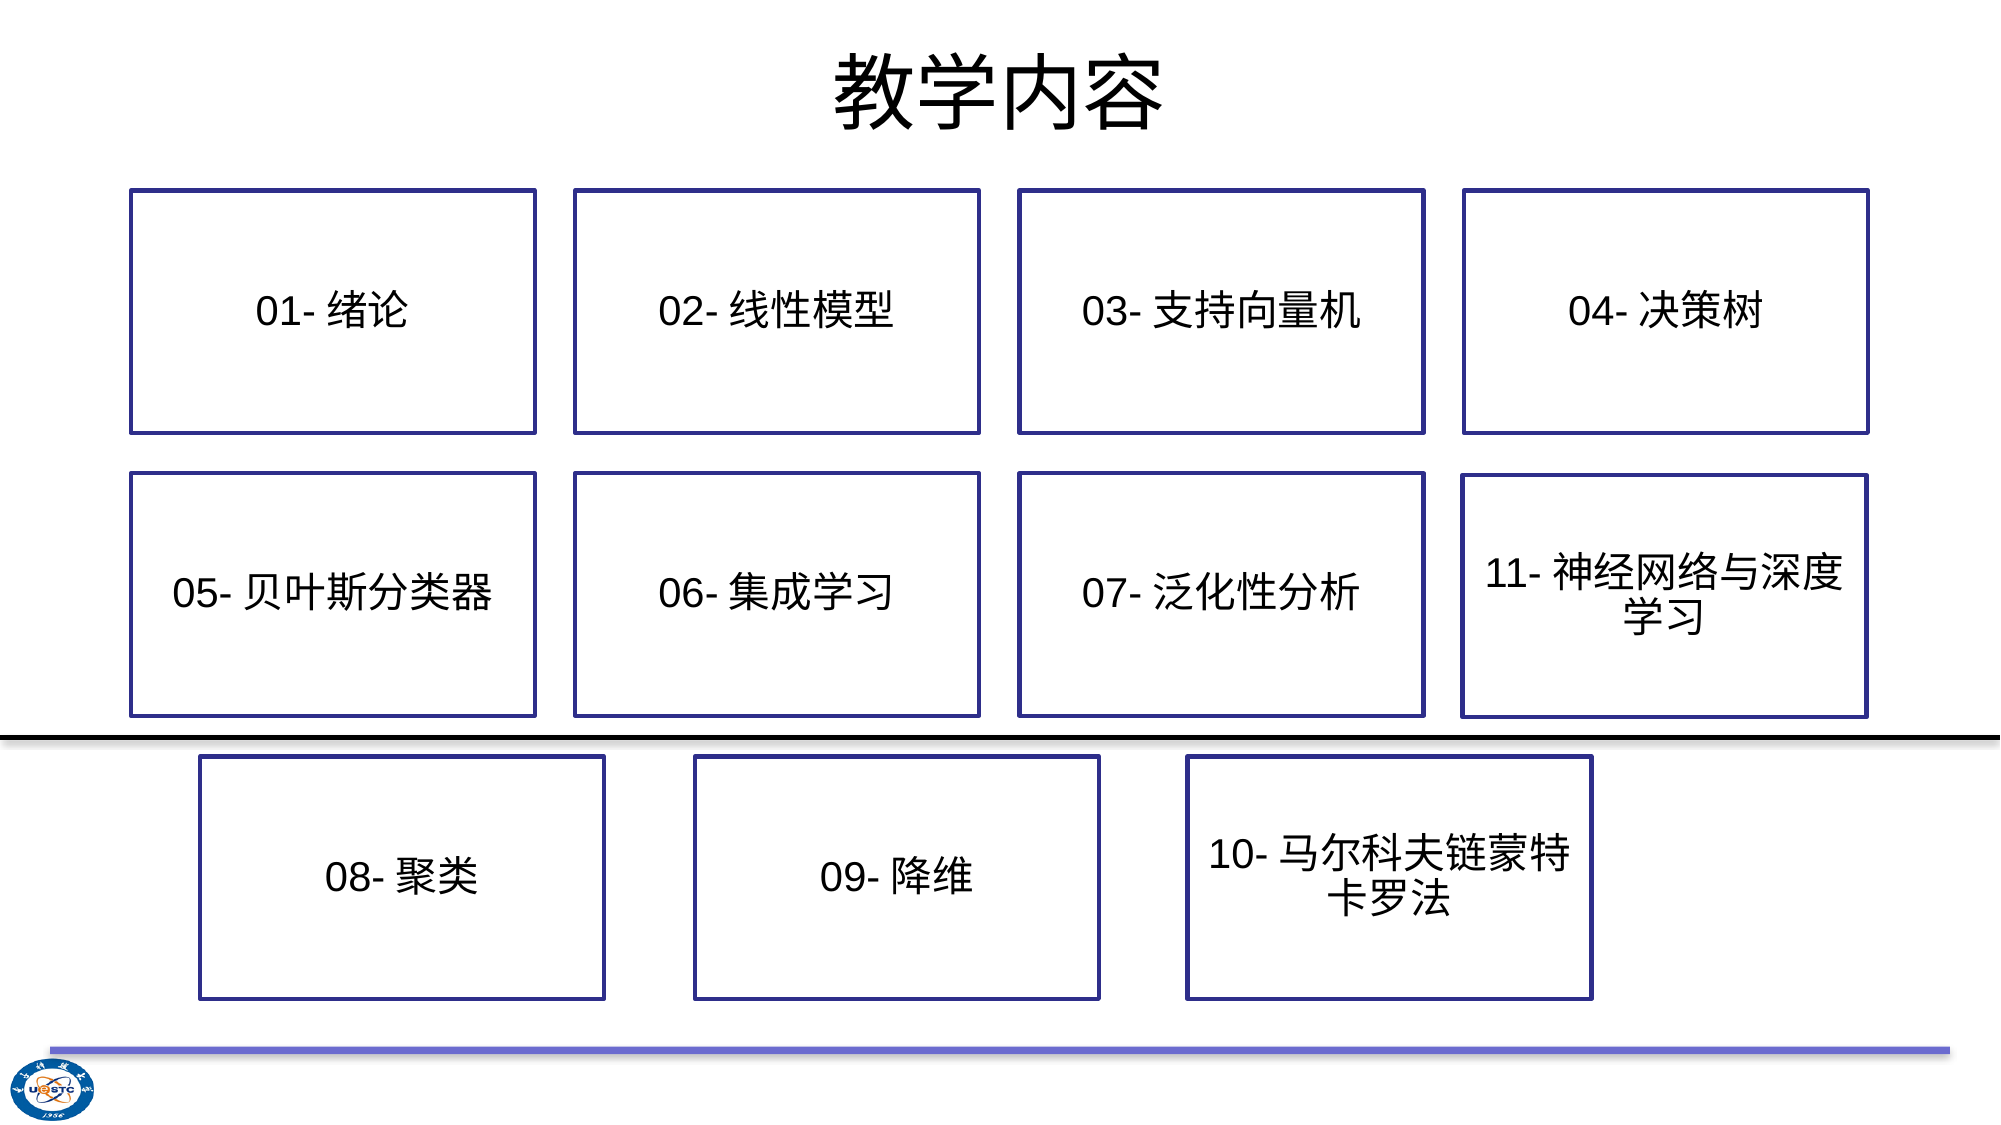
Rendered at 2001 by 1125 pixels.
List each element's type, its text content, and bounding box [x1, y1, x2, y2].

title 教学内容 [99, 24, 1900, 155]
picture [10, 1058, 94, 1121]
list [56, 189, 1942, 736]
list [56, 749, 1942, 1000]
